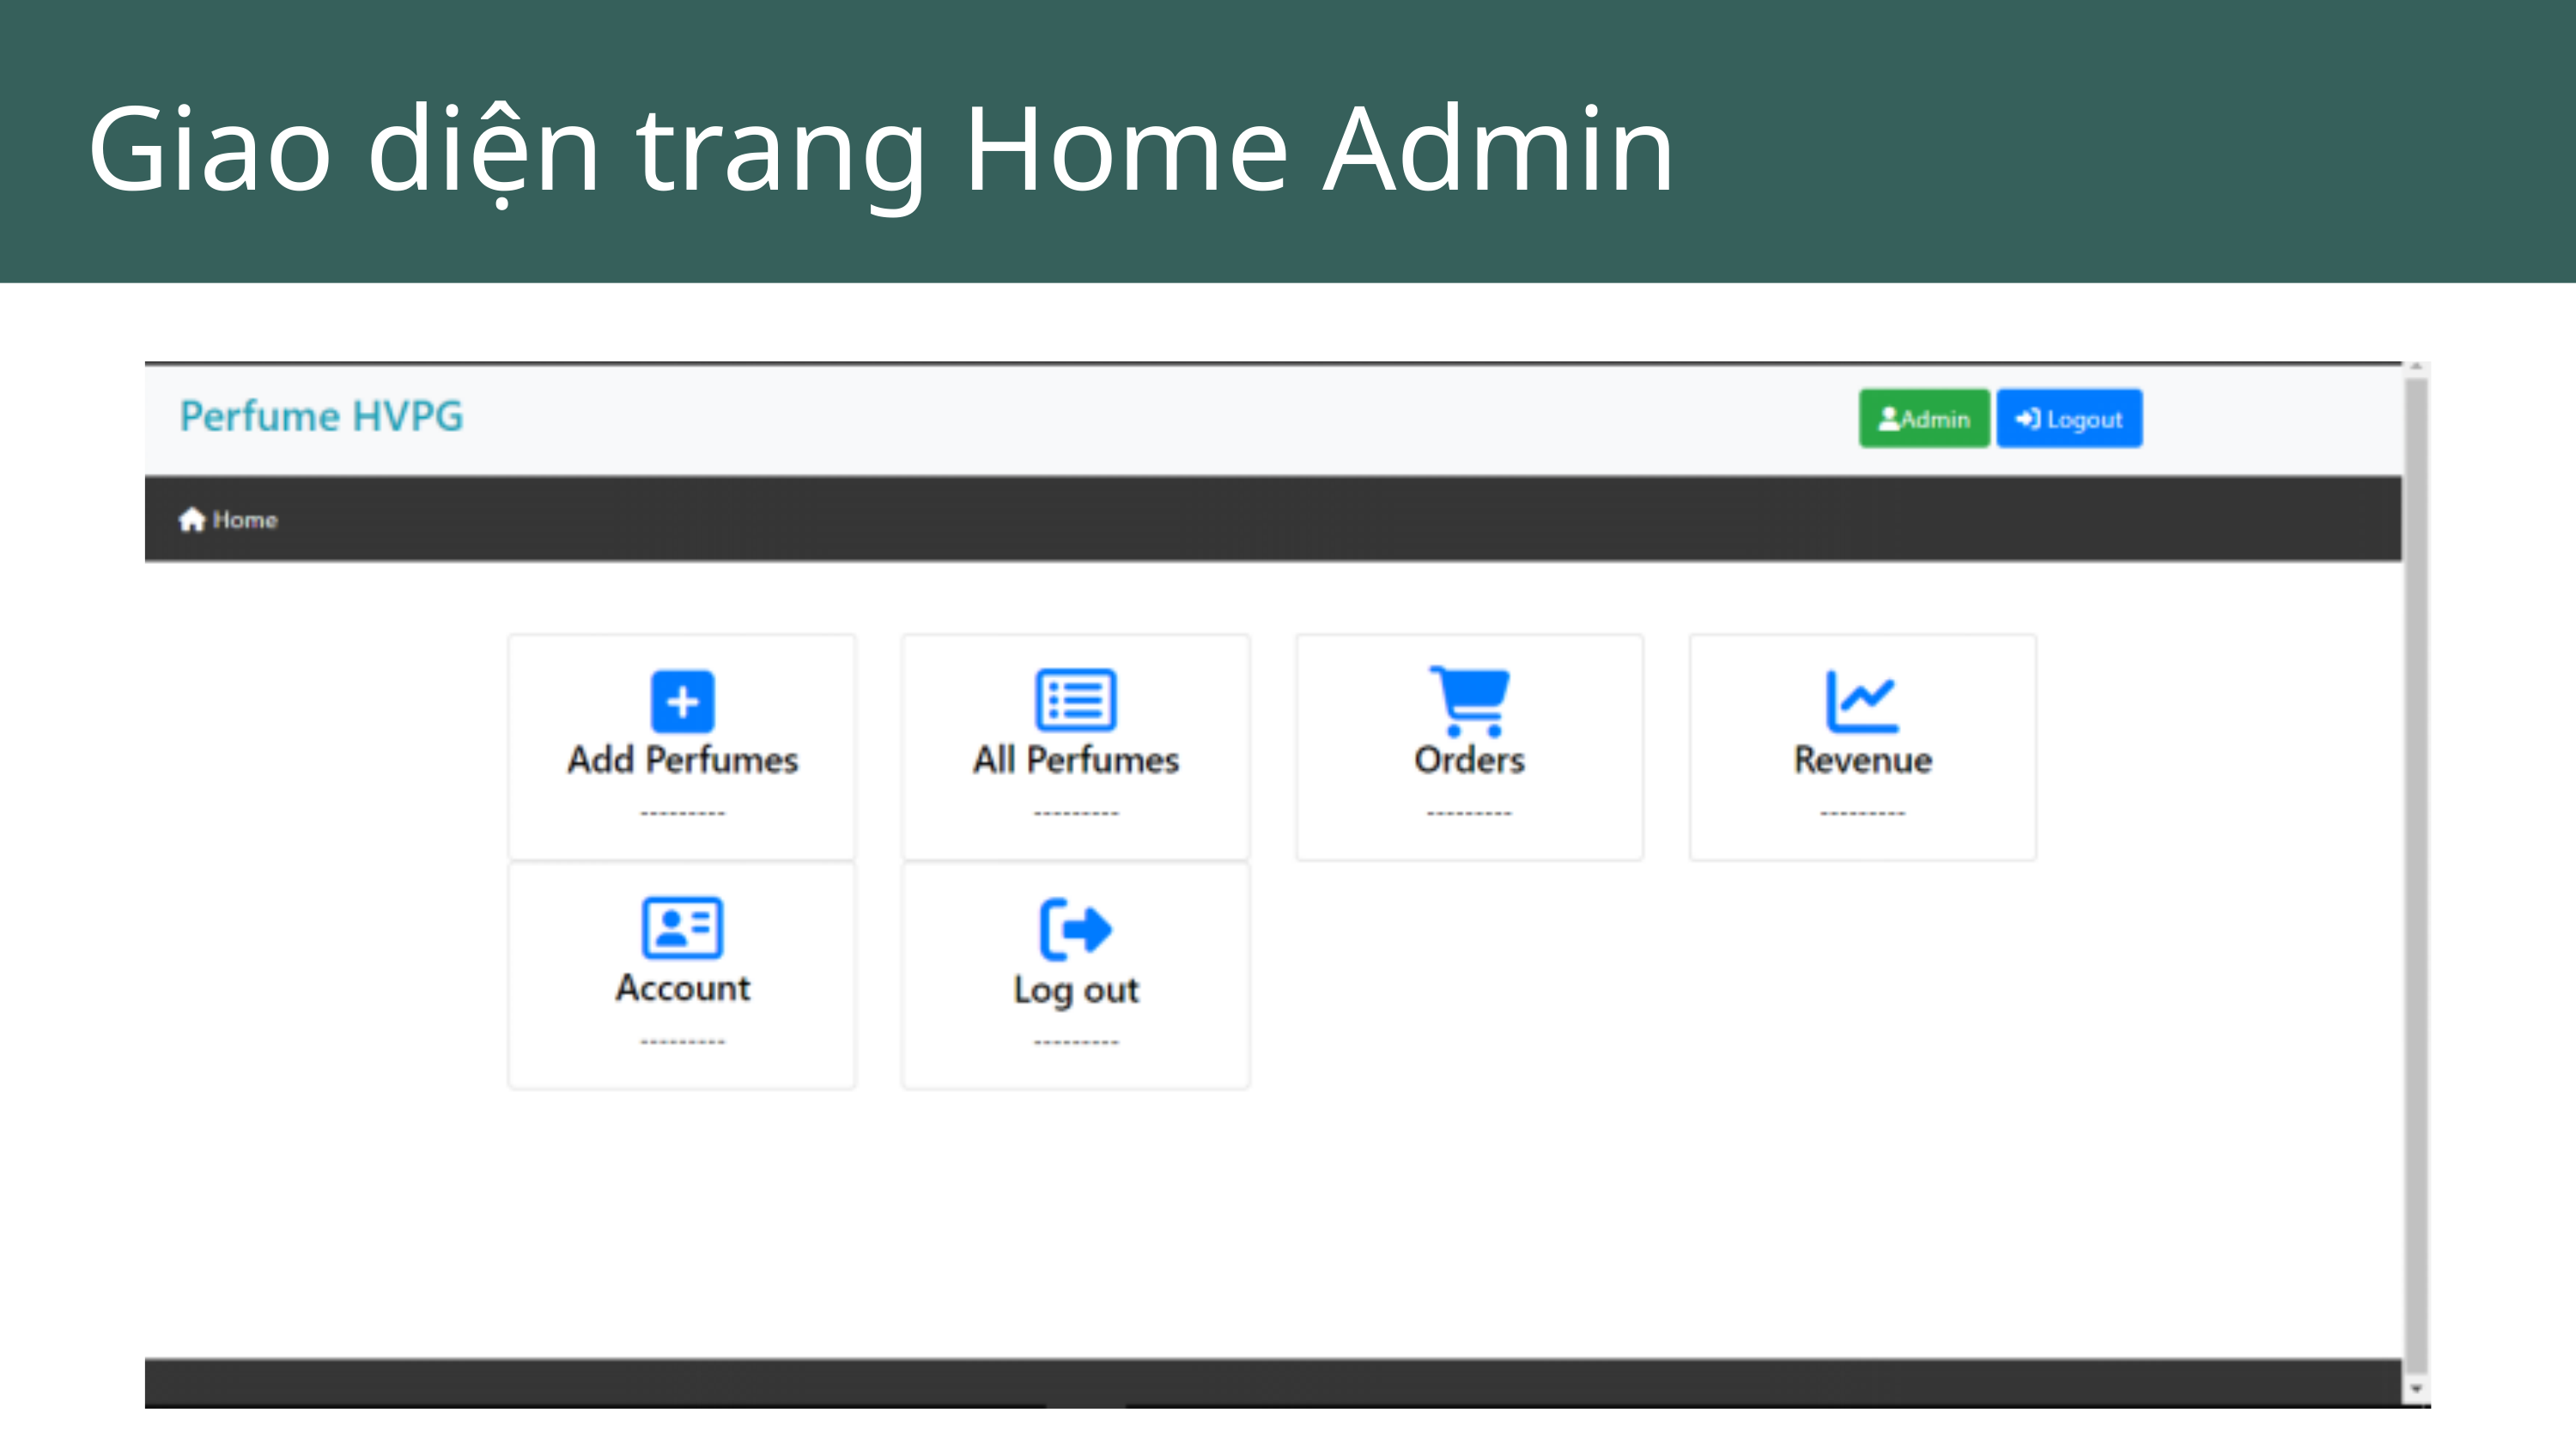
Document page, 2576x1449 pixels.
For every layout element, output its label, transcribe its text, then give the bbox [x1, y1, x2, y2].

text_box [0, 0, 2576, 283]
text_box Giao diện trang Home Admin [85, 73, 2492, 353]
text_box [144, 361, 2432, 1409]
